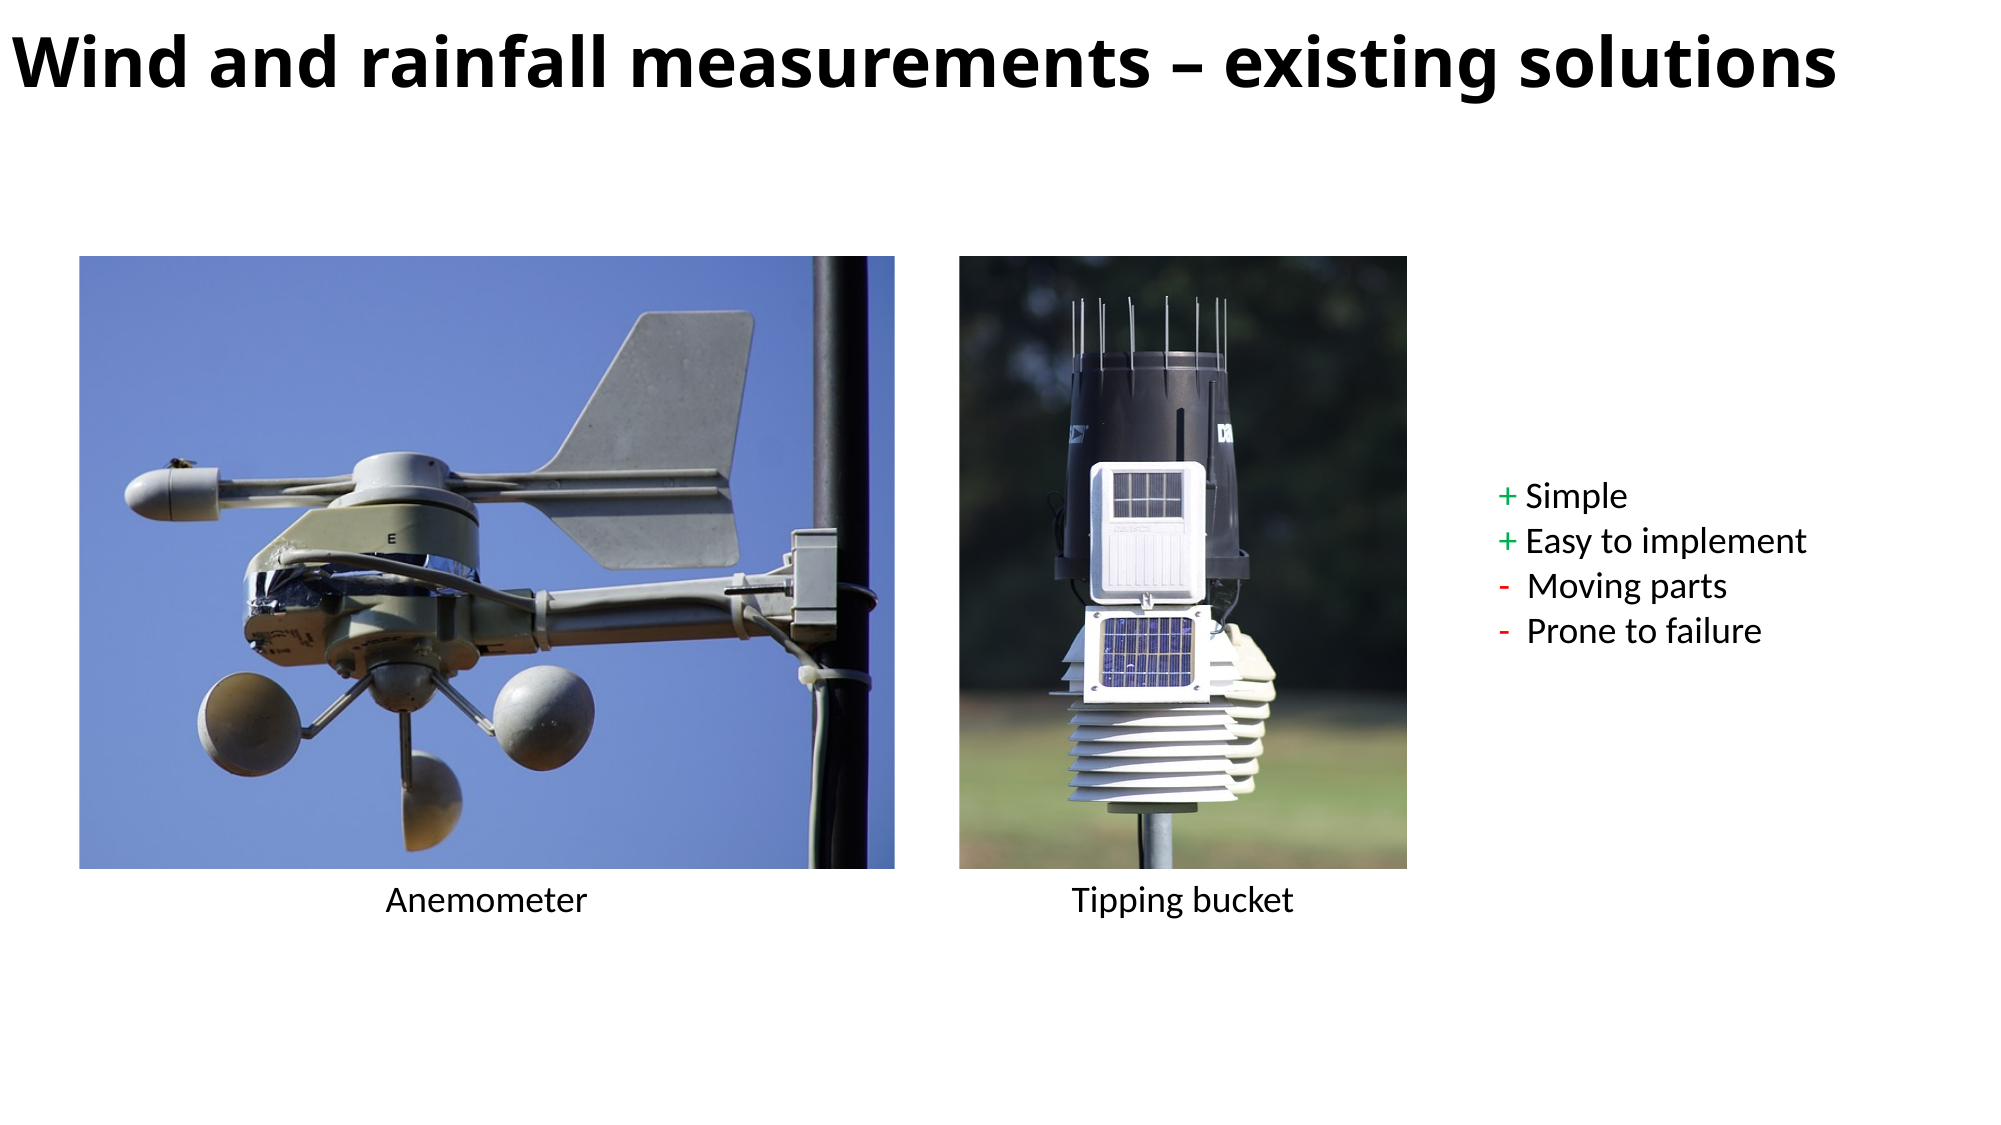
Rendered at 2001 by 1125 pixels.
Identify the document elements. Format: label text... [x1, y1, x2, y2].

text_box Wind and rainfall measurements – existing solutions [0, 0, 1980, 130]
picture [959, 256, 1407, 869]
text_box Tipping bucket [1032, 869, 1334, 928]
text_box Anemometer [367, 869, 606, 928]
picture [79, 256, 895, 869]
text_box + Simple + Easy to implement - Moving parts - Prone to failure [1483, 463, 1880, 659]
